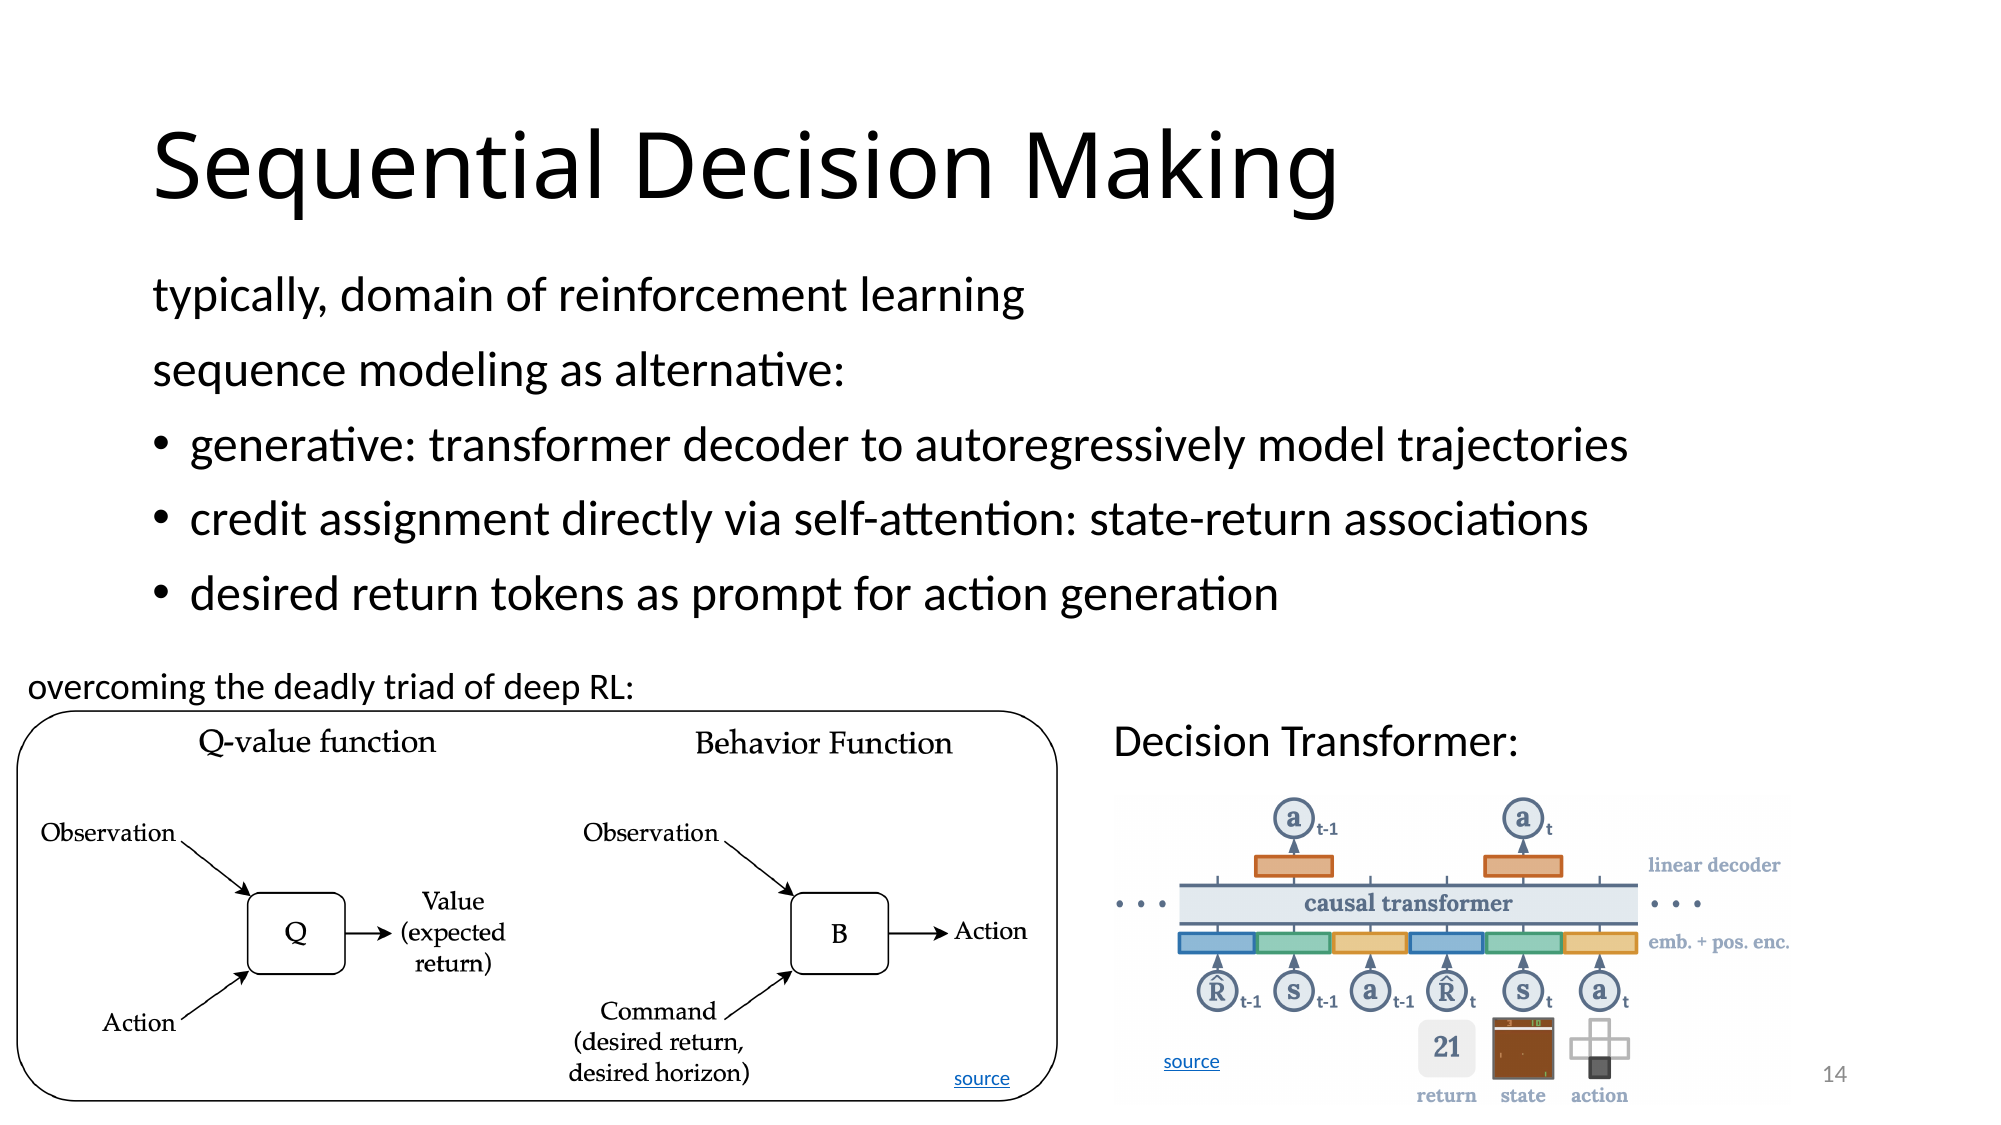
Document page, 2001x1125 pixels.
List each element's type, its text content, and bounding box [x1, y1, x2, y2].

text_box overcoming the deadly triad of deep RL: [12, 654, 651, 703]
picture [1113, 795, 1791, 1105]
list Decision Transformer: [1098, 709, 1549, 769]
text_box typically, domain of reinforcement learning sequence modeling as alternative: generative: transformer decoder to autoregressively model trajectories credit assignment directly via self-attention: state-return associations desired return tokens as prompt for action generation [137, 260, 1863, 647]
slide_number 14 [1791, 1042, 1863, 1103]
title Sequential Decision Making [137, 59, 1863, 260]
picture [8, 703, 1065, 1110]
